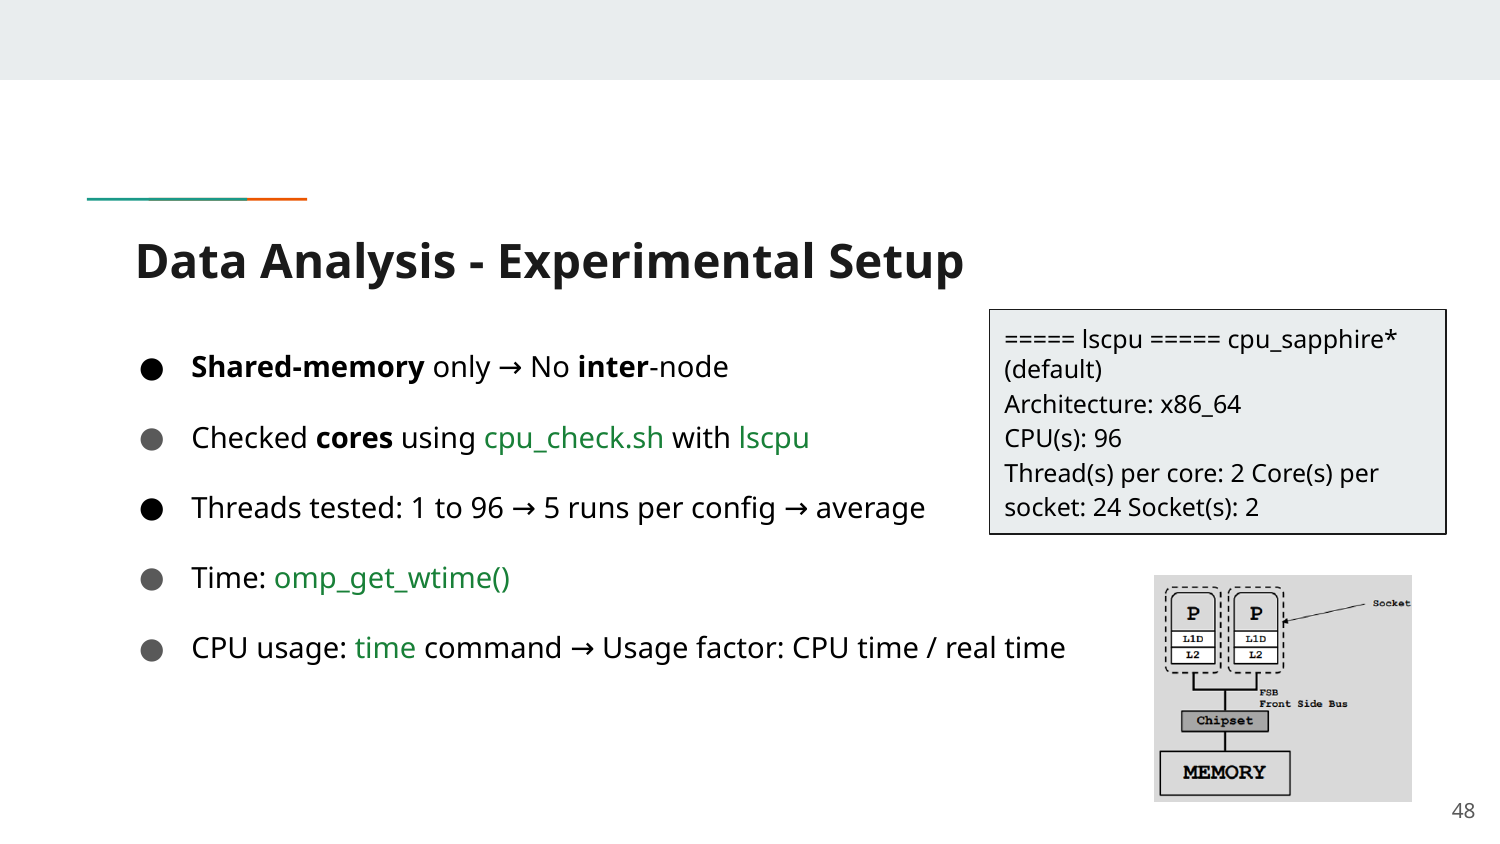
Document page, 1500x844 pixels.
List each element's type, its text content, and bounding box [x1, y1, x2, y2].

slide_number ‹#› [1400, 779, 1491, 844]
picture [1154, 575, 1412, 802]
text_box ===== lscpu ===== cpu_sapphire* (default) Architecture: x86_64 CPU(s): 96 Thread(s) per core: 2 Core(s) per socket: 24 Socket(s): 2 [989, 308, 1484, 537]
title Data Analysis - Experimental Setup [119, 216, 1381, 305]
list Shared-memory only → No inter-node Checked cores using cpu_check.sh with lscpu Threads tested: 1 to 96 → 5 runs per config → average Time: omp_get_wtime() CPU usage: time command → Usage factor: CPU time / real time [101, 333, 1412, 844]
